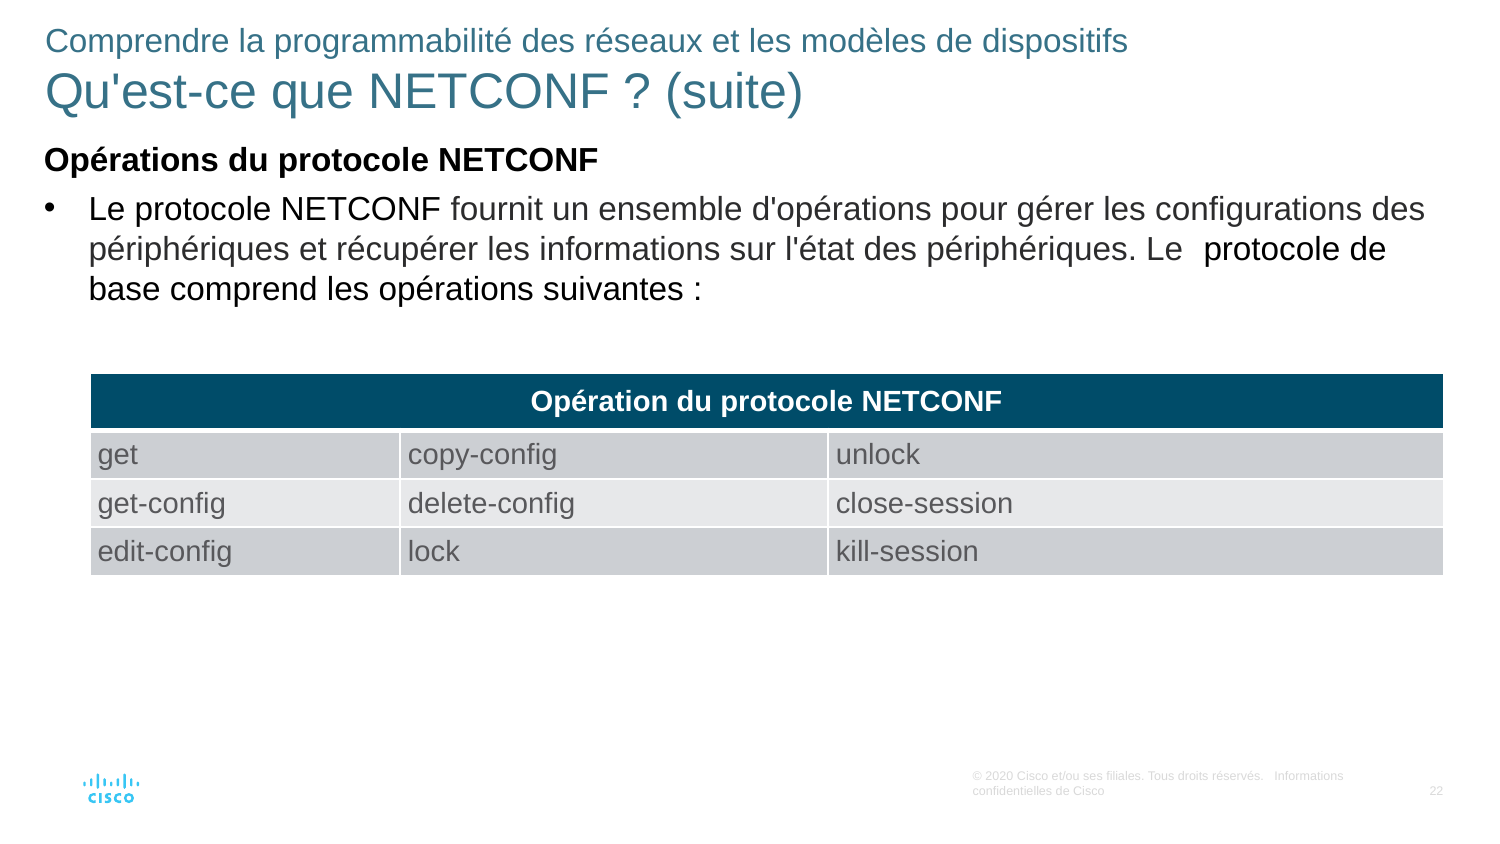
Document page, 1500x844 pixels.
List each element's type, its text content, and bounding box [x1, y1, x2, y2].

table_cell get-config [91, 480, 399, 526]
title Comprendre la programmabilité des réseaux et les modèles de dispositifs Qu'est-ce que NETCONF ? (suite) [0, 6, 1500, 131]
list Opérations du protocole NETCONF Le protocole NETCONF fournit un ensemble d'opérations pour gérer les configurations des périphériques et récupérer les informations sur l'état des périphériques. Le protocole de base comprend les opérations suivantes : [28, 131, 1471, 270]
table_cell copy-config [401, 433, 827, 478]
table_cell close-session [829, 480, 1443, 526]
table_cell unlock [829, 433, 1443, 478]
table_cell lock [401, 528, 827, 575]
table_cell get [91, 433, 399, 478]
table_cell delete-config [401, 480, 827, 526]
table_cell kill-session [829, 528, 1443, 575]
table_cell edit-config [91, 528, 399, 575]
table_header Opération du protocole NETCONF [91, 374, 1443, 428]
